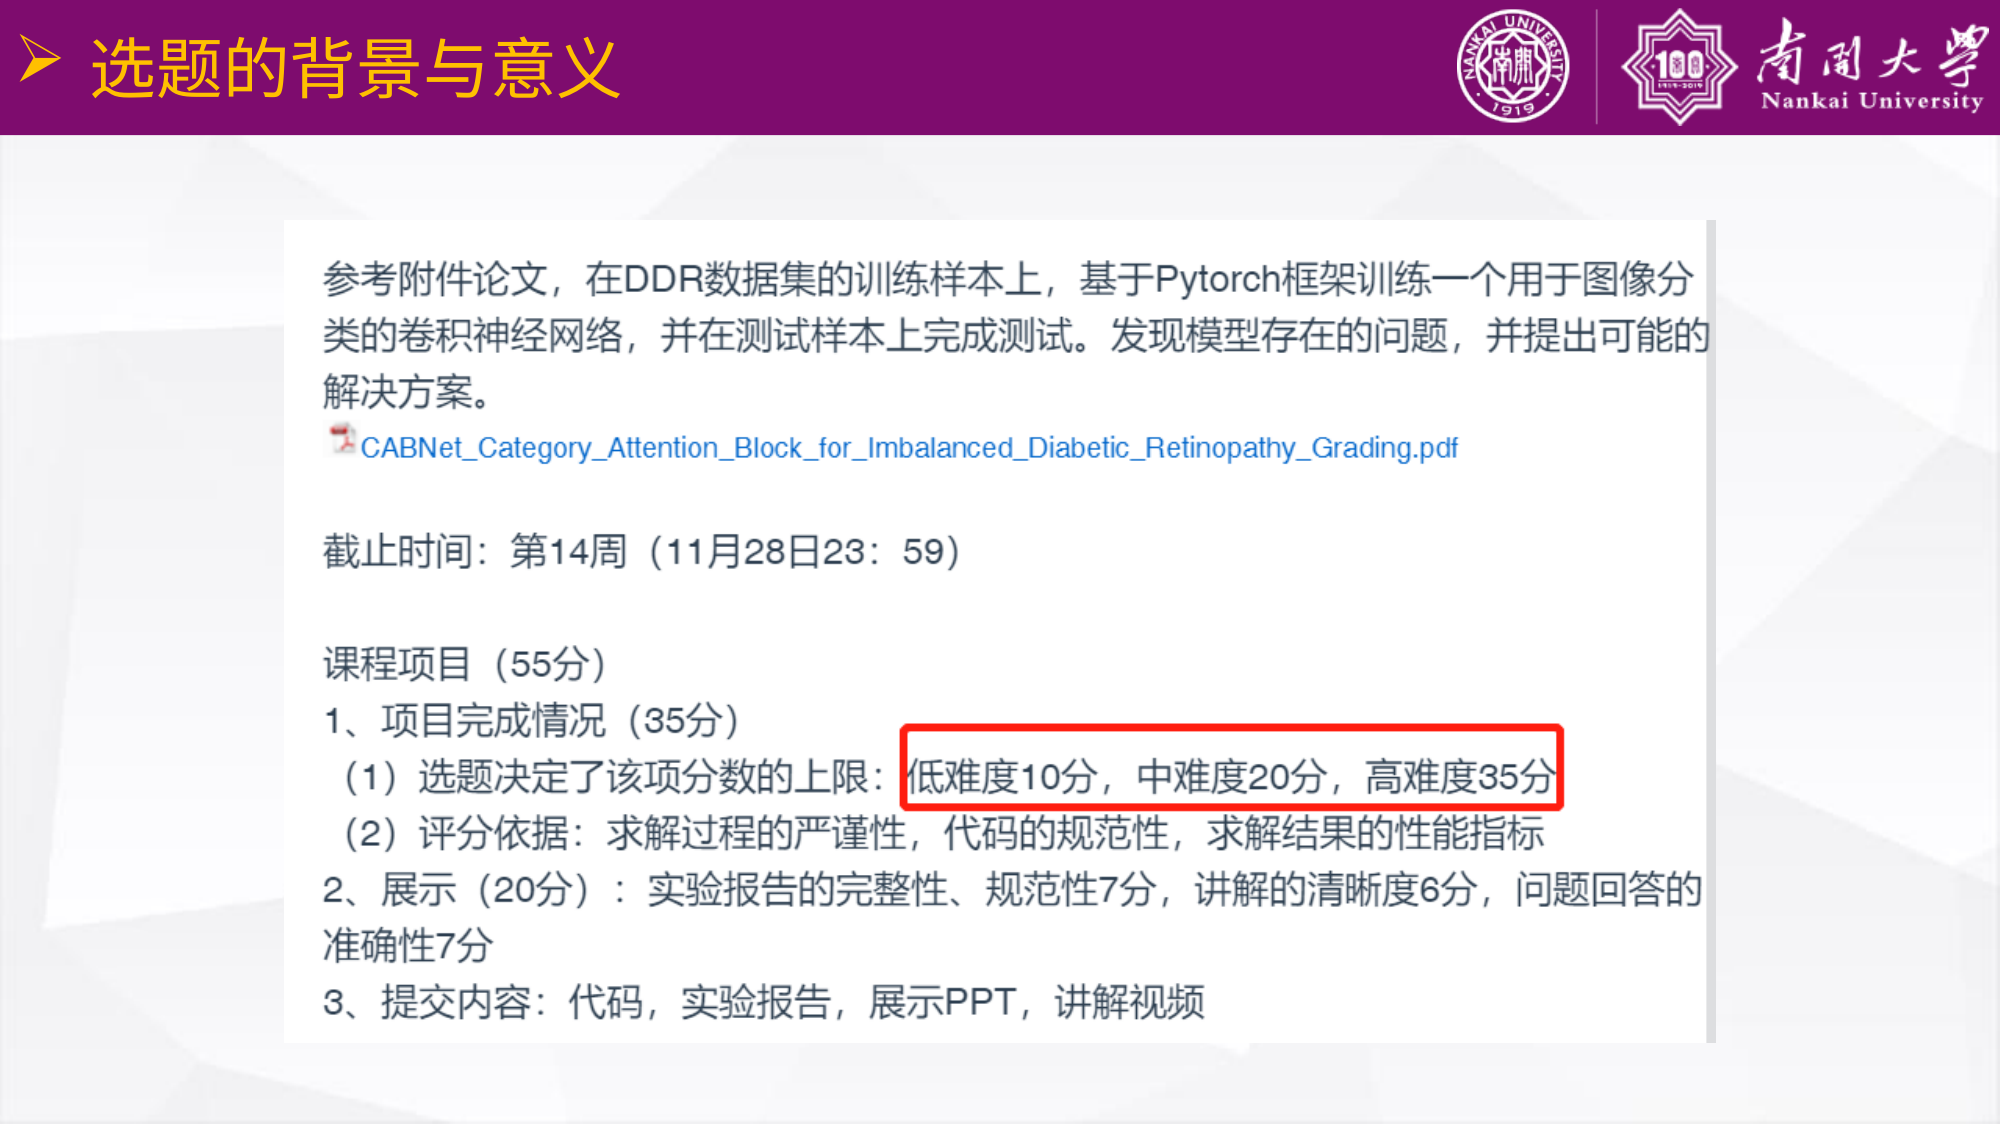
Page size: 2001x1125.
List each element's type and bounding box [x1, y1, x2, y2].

text_box [0, 0, 2000, 1124]
picture [284, 221, 1716, 1043]
